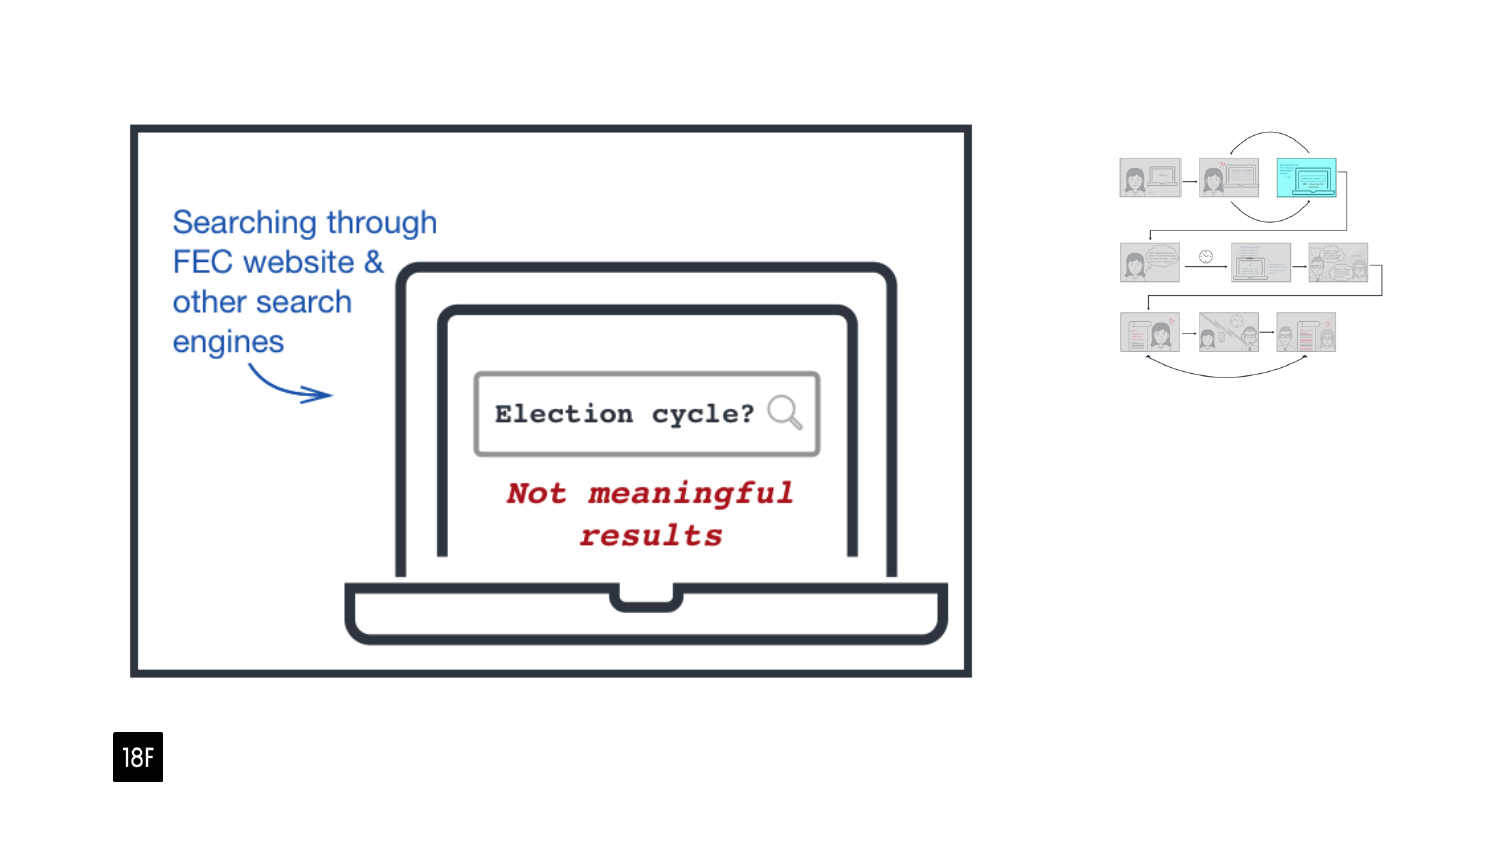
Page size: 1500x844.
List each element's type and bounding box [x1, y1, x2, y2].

picture [1098, 128, 1401, 388]
picture [113, 732, 163, 782]
picture [76, 52, 1033, 696]
